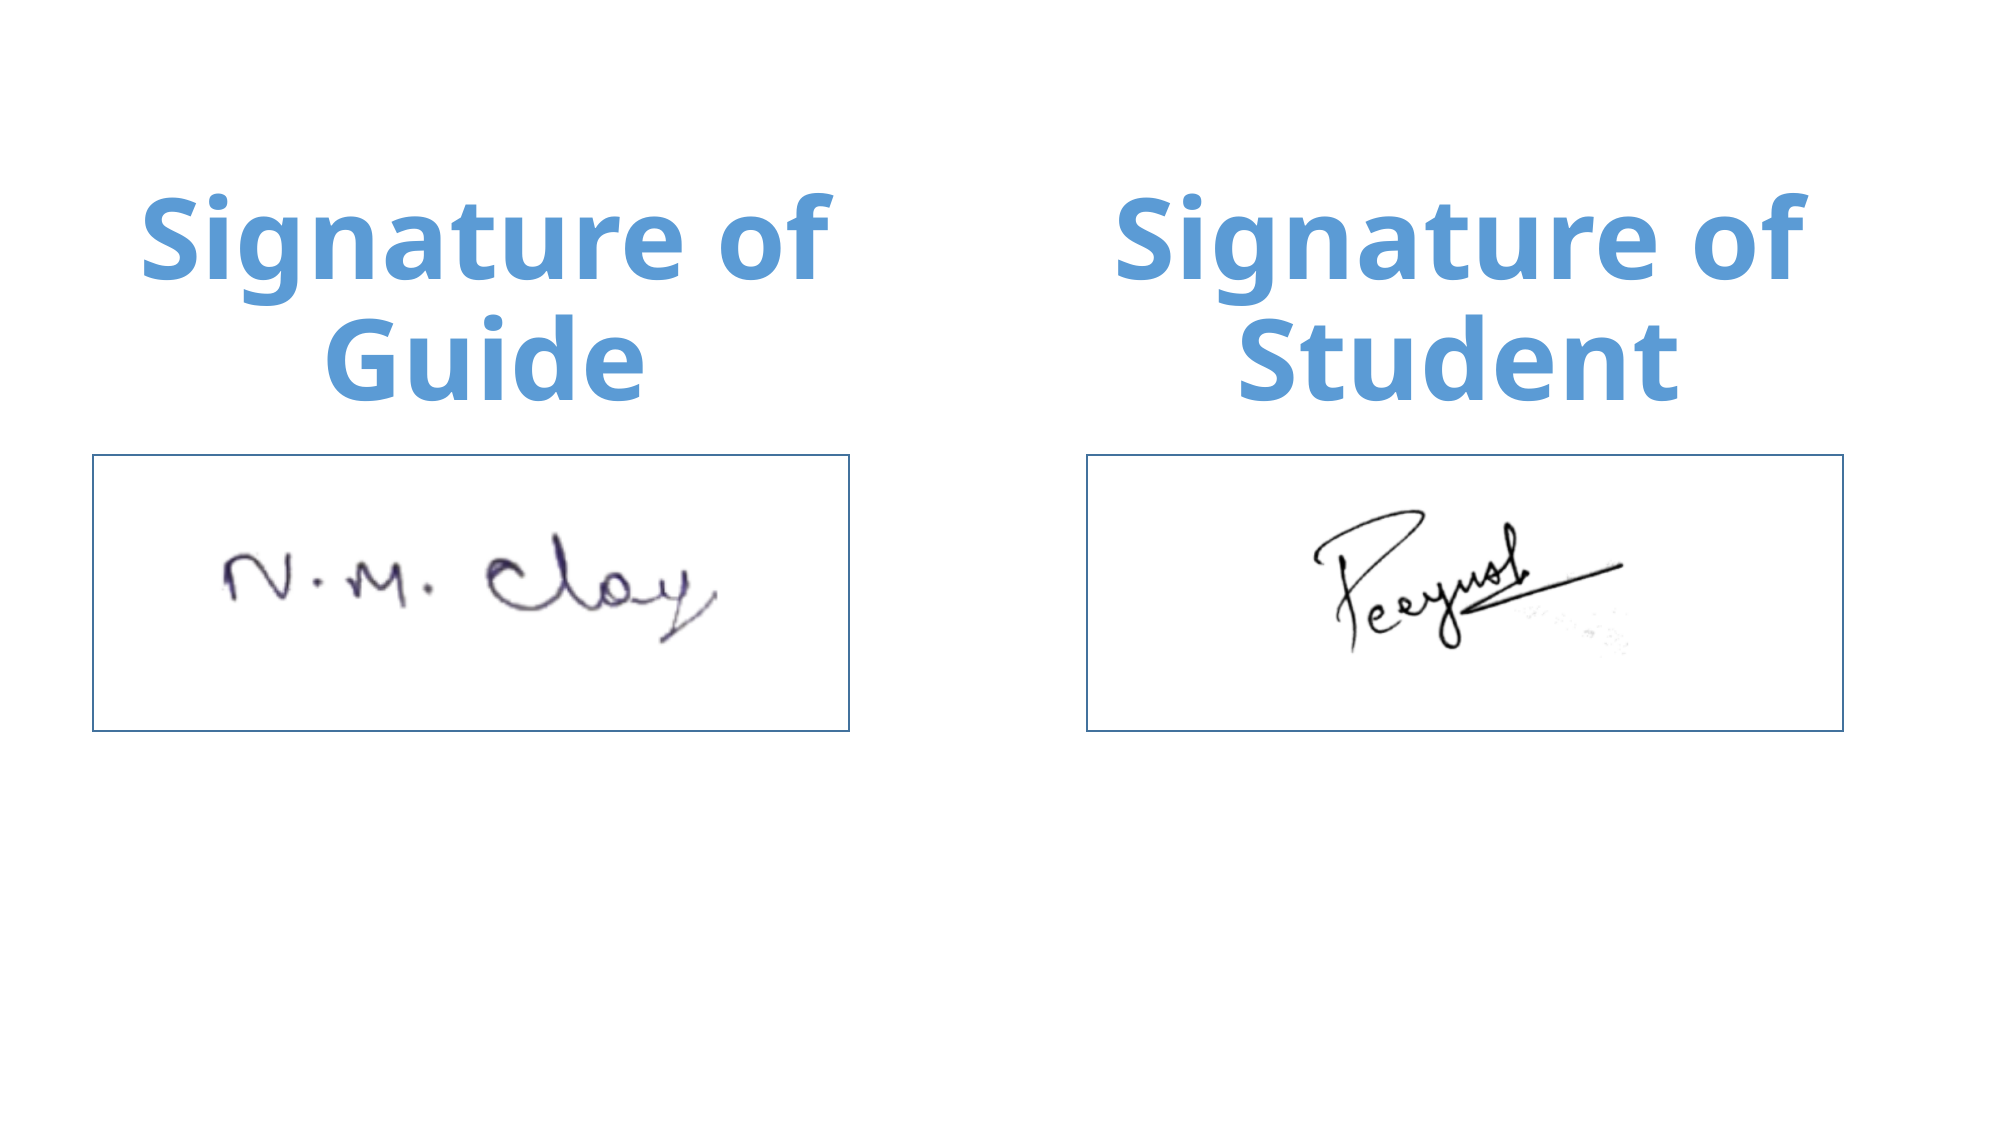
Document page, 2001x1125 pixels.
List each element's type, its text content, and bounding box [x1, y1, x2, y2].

text_box [92, 454, 850, 732]
picture [1273, 494, 1657, 668]
text_box Signature of Student [974, 174, 1944, 332]
text_box Signature of Guide [38, 174, 931, 321]
text_box [1086, 454, 1844, 732]
picture [188, 502, 754, 668]
